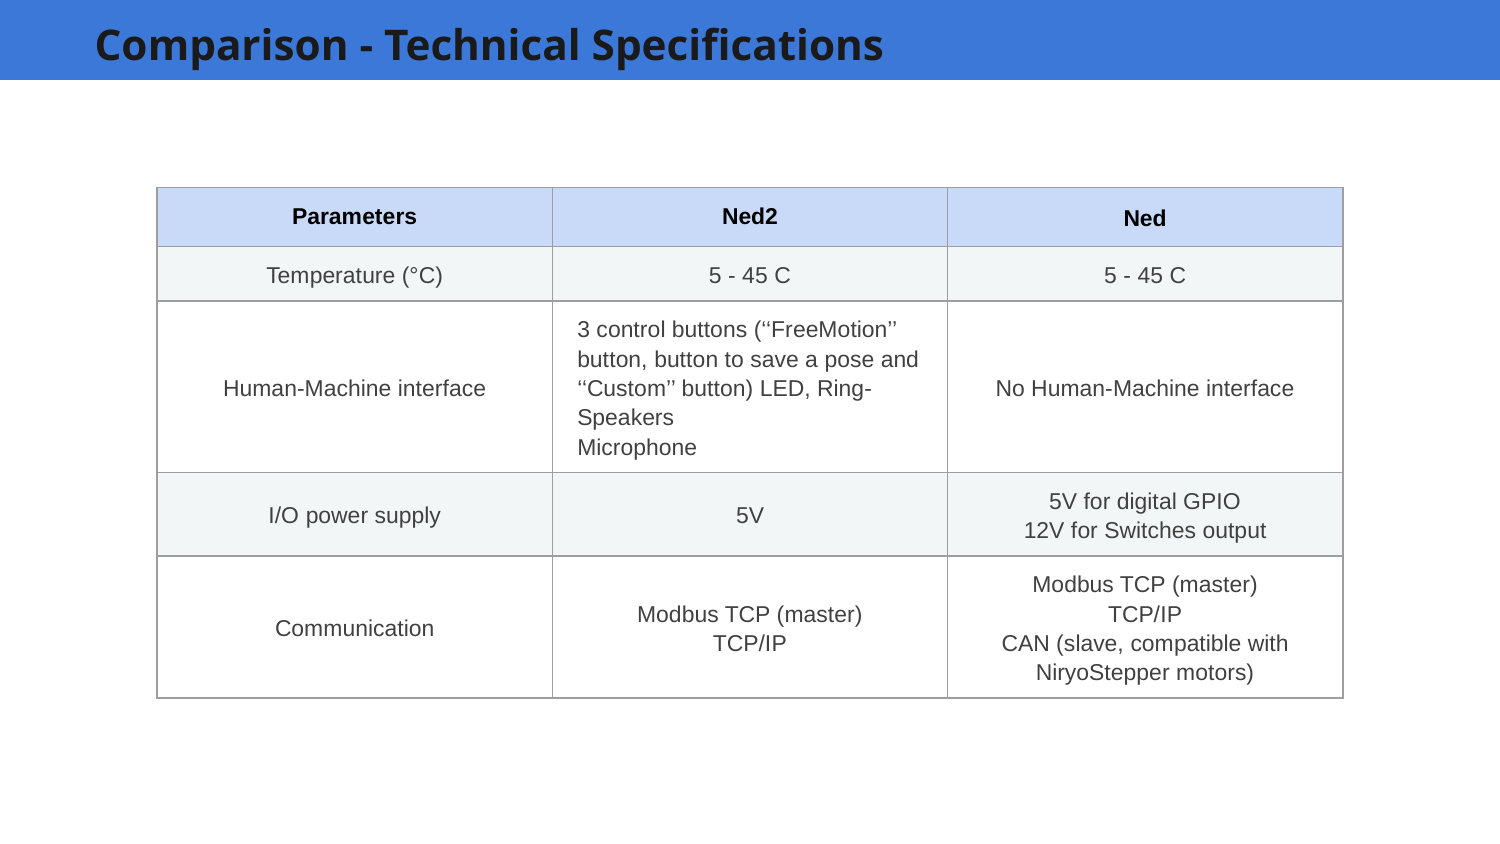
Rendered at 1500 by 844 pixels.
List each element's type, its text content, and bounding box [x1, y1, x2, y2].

table_cell Human-Machine interface [158, 302, 552, 472]
table_header Ned [948, 188, 1342, 246]
table_cell Temperature (°C) [158, 247, 552, 300]
table_cell 5 - 45 C [948, 247, 1342, 300]
table_cell 5V for digital GPIO 12V for Switches output [948, 473, 1342, 555]
table_cell 3 control buttons (‘‘FreeMotion’’ button, button to save a pose and ‘‘Custom’’ button) LED, Ring-Speakers Microphone [553, 302, 947, 472]
table_header Ned2 [553, 188, 947, 246]
table_cell Communication [158, 557, 552, 697]
table_cell I/O power supply [158, 473, 552, 555]
table_cell 5 - 45 C [553, 247, 947, 300]
table_cell Modbus TCP (master) TCP/IP CAN (slave, compatible with NiryoStepper motors) [948, 557, 1342, 697]
table_cell No Human-Machine interface [948, 302, 1342, 472]
table_cell 5V [553, 473, 947, 555]
table_cell Modbus TCP (master) TCP/IP [553, 557, 947, 697]
table_header Parameters [158, 188, 552, 246]
title Comparison - Technical Specifications [79, 0, 1341, 88]
